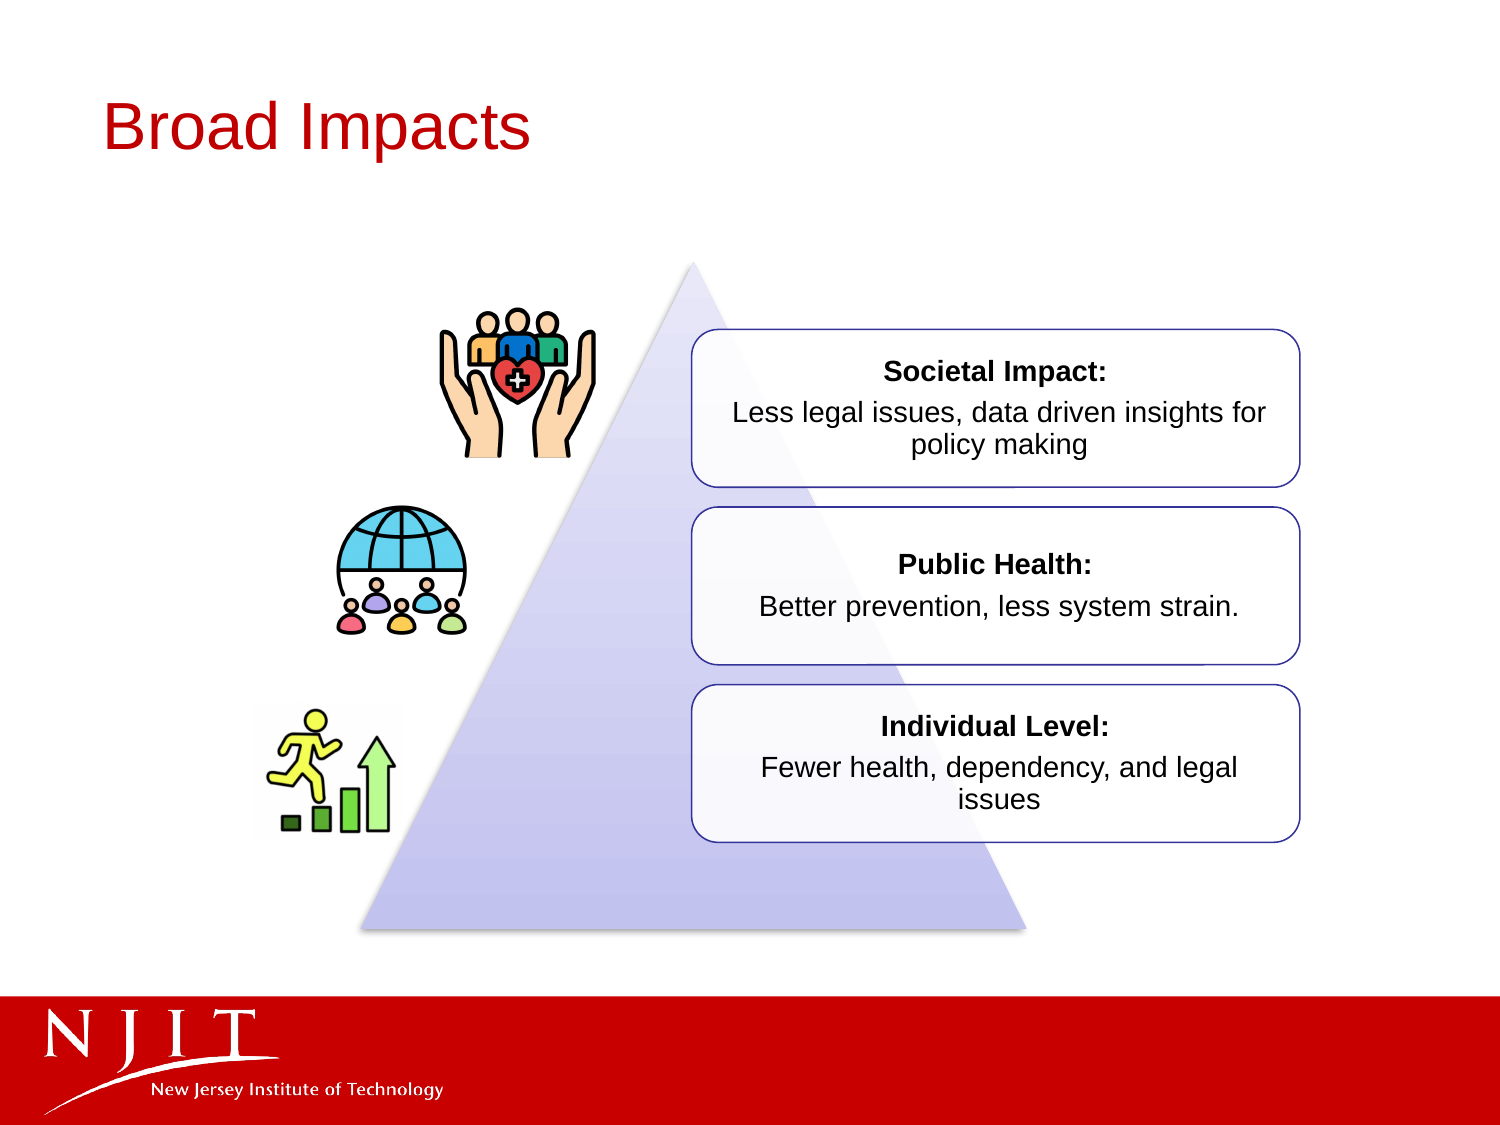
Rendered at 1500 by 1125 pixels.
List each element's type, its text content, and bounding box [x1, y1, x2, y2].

picture [437, 302, 599, 464]
picture [334, 503, 469, 637]
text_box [224, 262, 1351, 930]
title Broad Impacts [87, 75, 1425, 238]
picture [253, 699, 402, 840]
